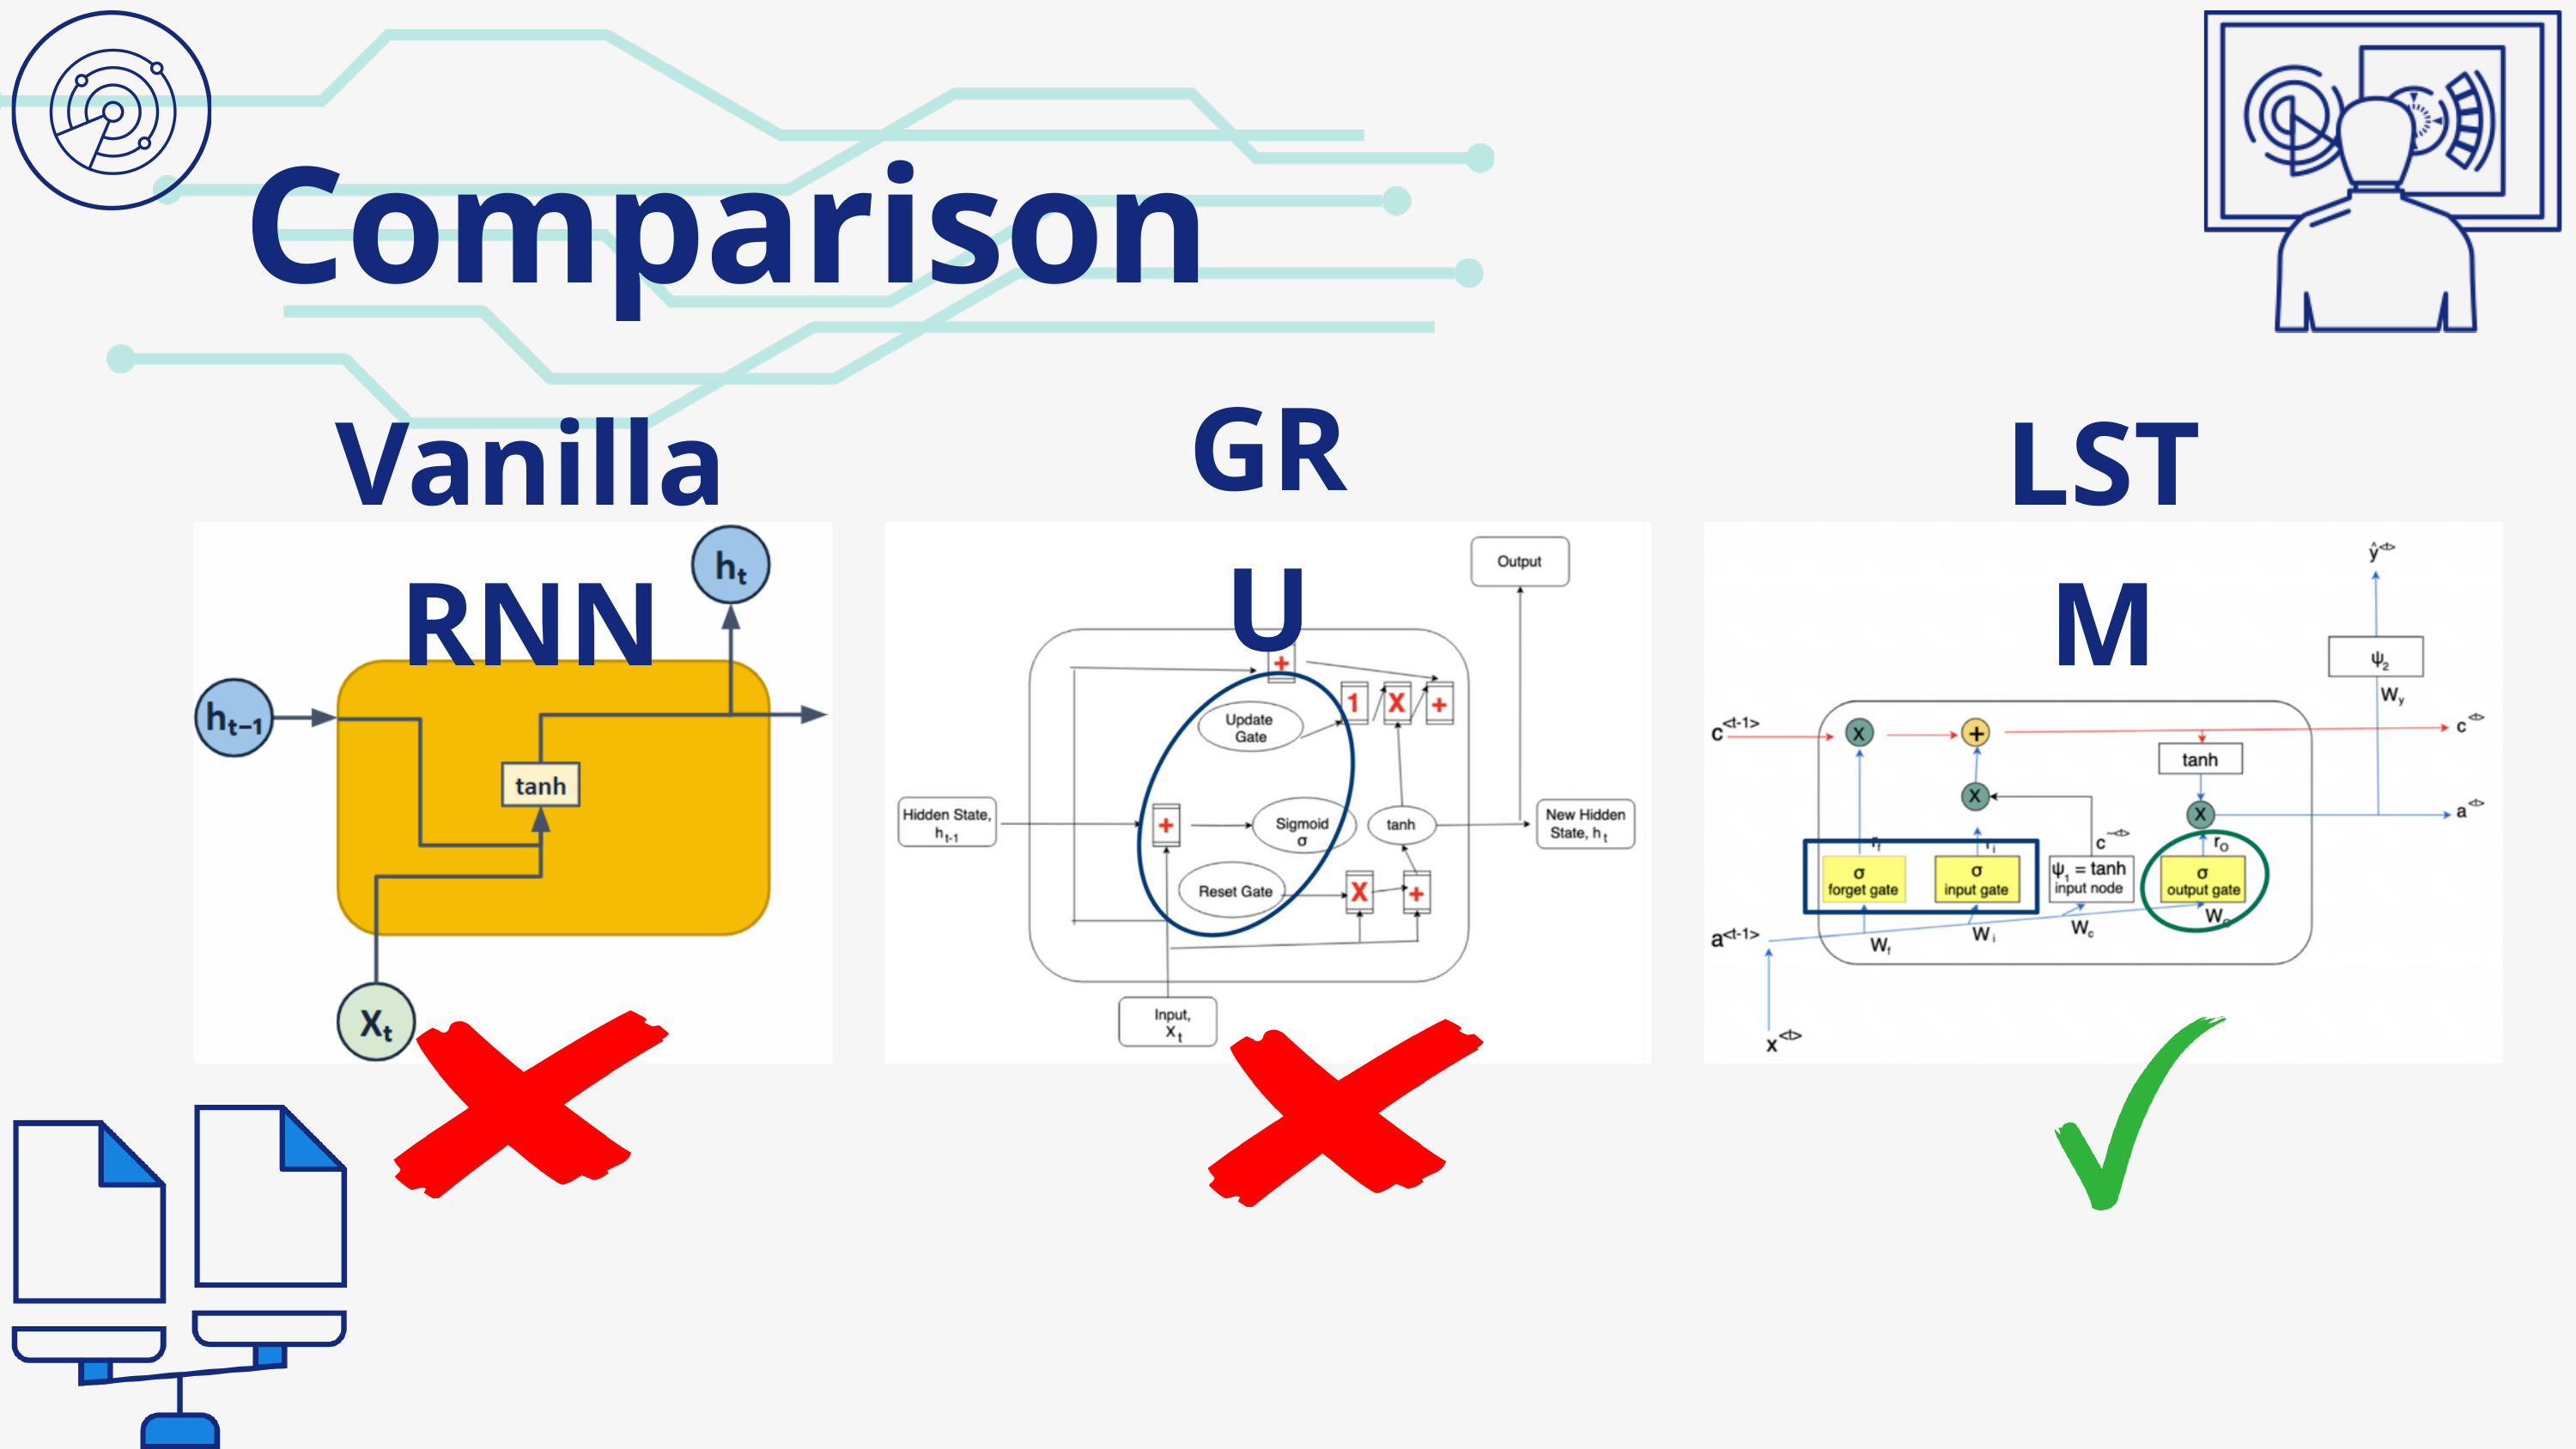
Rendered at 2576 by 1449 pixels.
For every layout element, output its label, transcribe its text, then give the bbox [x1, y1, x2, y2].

text_box [884, 522, 1652, 1064]
text_box GRU [1153, 352, 1382, 675]
text_box LSTM [1954, 367, 2252, 689]
text_box [2053, 1016, 2227, 1211]
text_box [1704, 522, 2503, 1064]
text_box [1207, 1019, 1484, 1207]
text_box [393, 1010, 669, 1199]
text_box [2203, 10, 2562, 333]
text_box [193, 522, 833, 1064]
text_box [11, 1105, 348, 1449]
text_box Vanilla RNN [220, 367, 842, 689]
text_box [0, 29, 1495, 429]
text_box Comparison [243, 89, 1384, 315]
text_box [11, 10, 212, 210]
